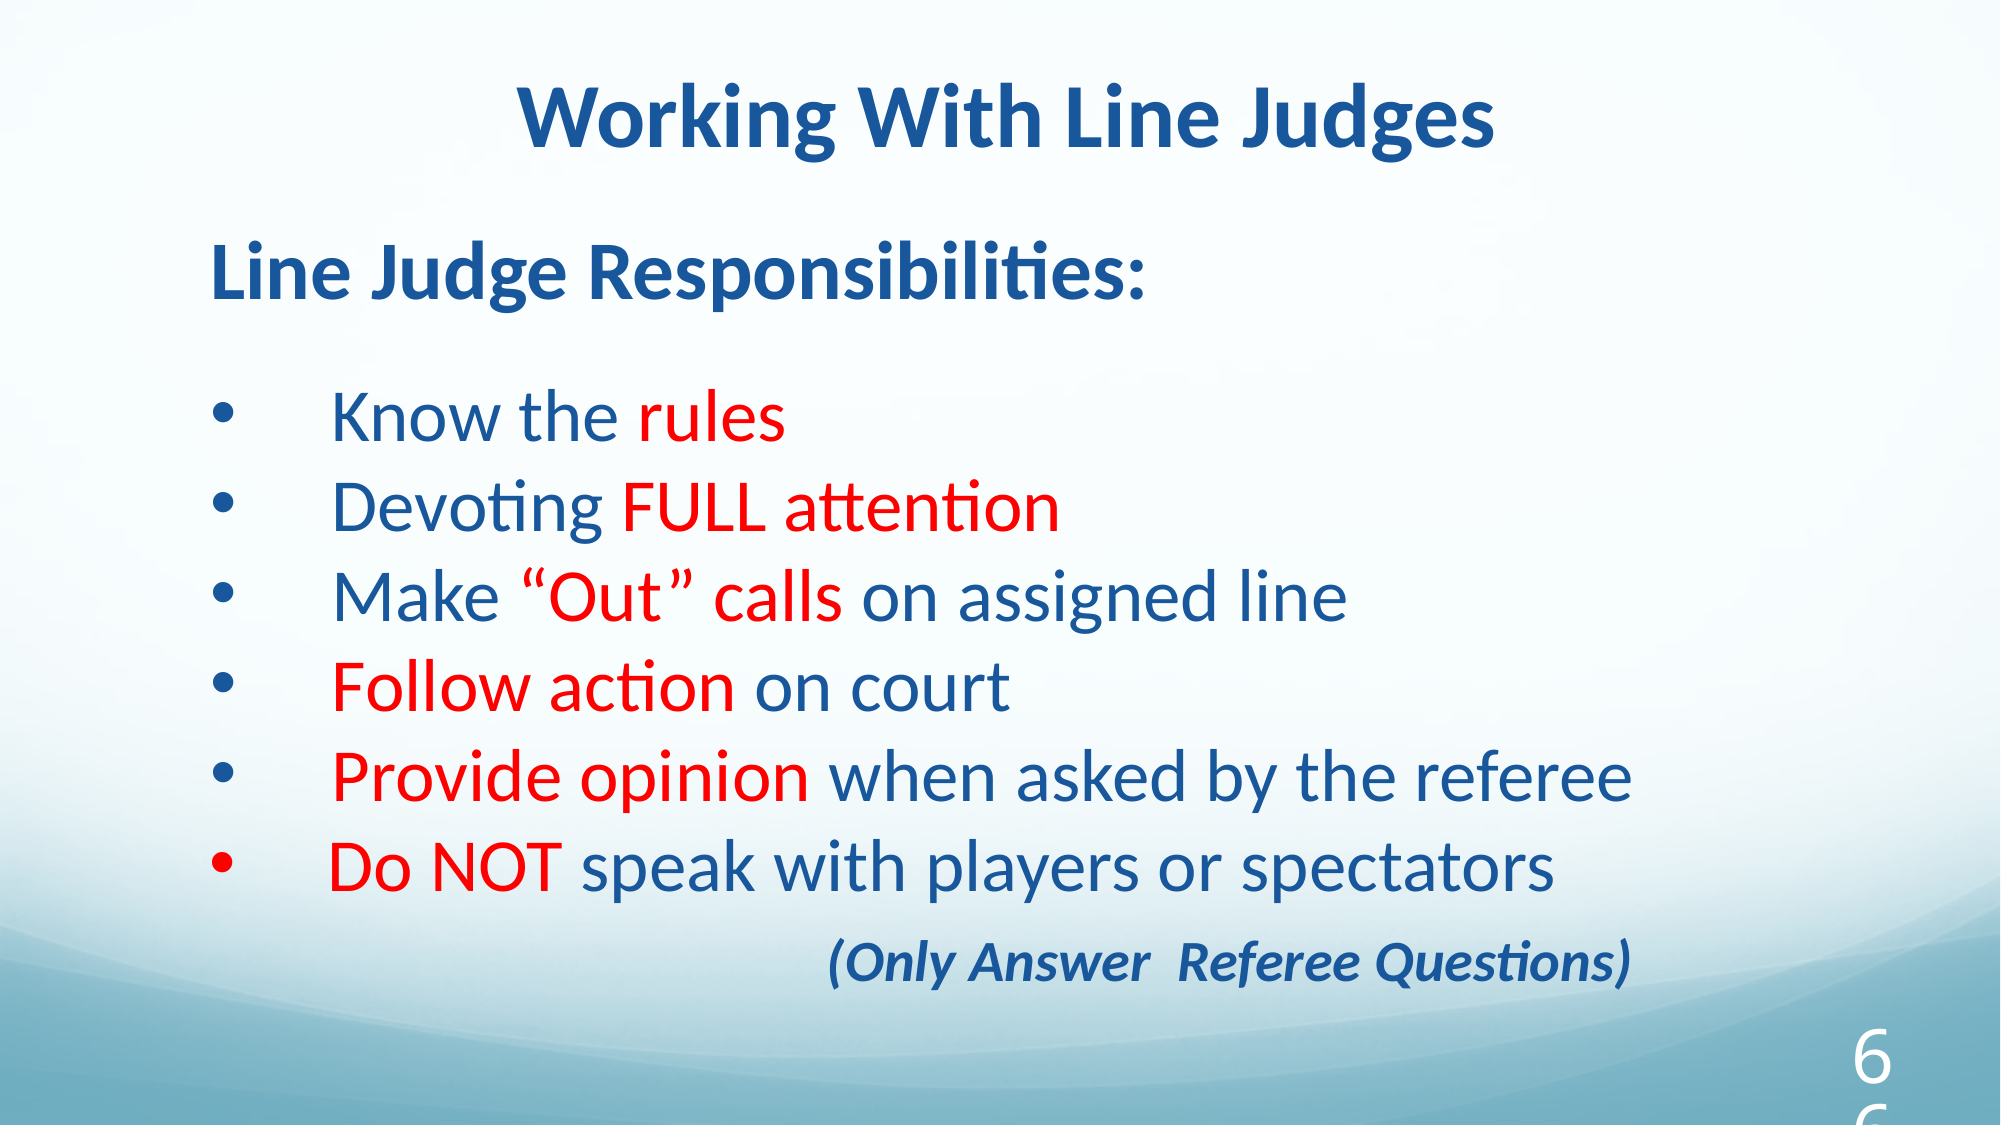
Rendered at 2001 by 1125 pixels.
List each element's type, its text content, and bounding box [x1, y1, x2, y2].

text_box Working With Line Judges Line Judge Responsibilities: Know the rules Devoting FULL attention Make “Out” calls on assigned line Follow action on court Provide opinion when asked by the referee Do NOT speak with players or spectators (Only Answer Referee Questions) [172, 48, 1842, 1004]
picture [0, 0, 2001, 1125]
slide_number 66 [1843, 725, 1945, 1125]
